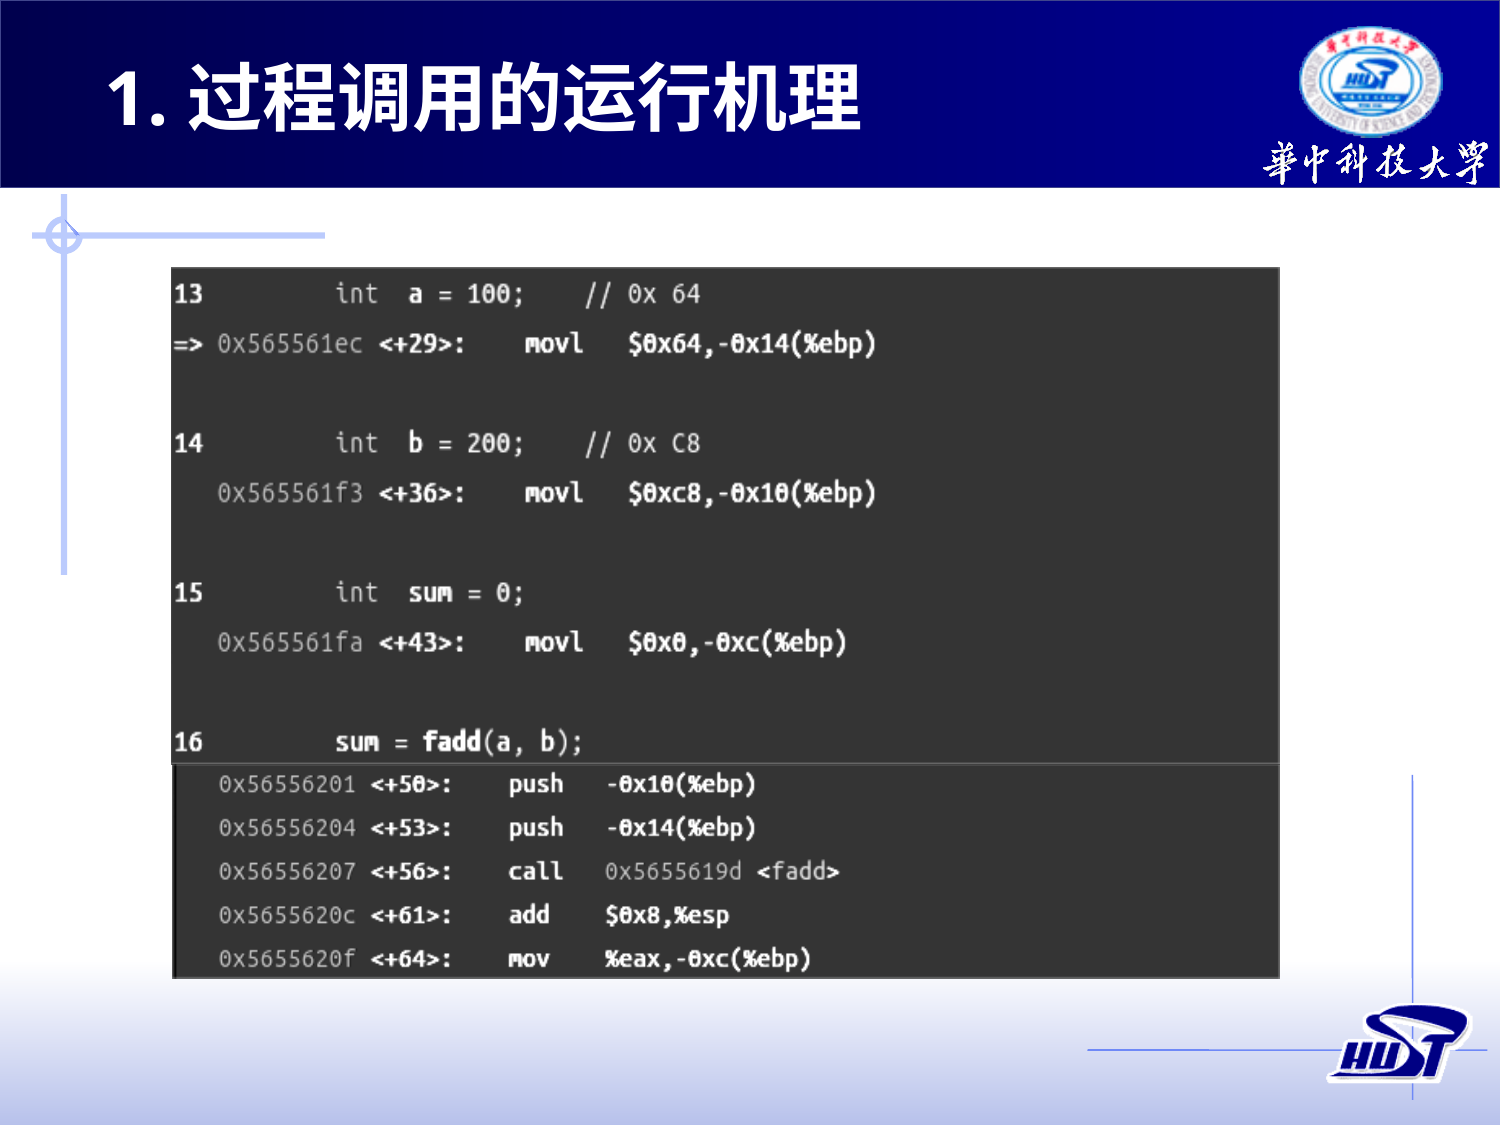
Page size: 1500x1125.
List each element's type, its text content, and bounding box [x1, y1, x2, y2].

picture [1299, 26, 1443, 138]
picture [1262, 140, 1488, 185]
picture [170, 266, 1280, 979]
text_box 1.过程调用的运行机理 [89, 42, 1308, 148]
